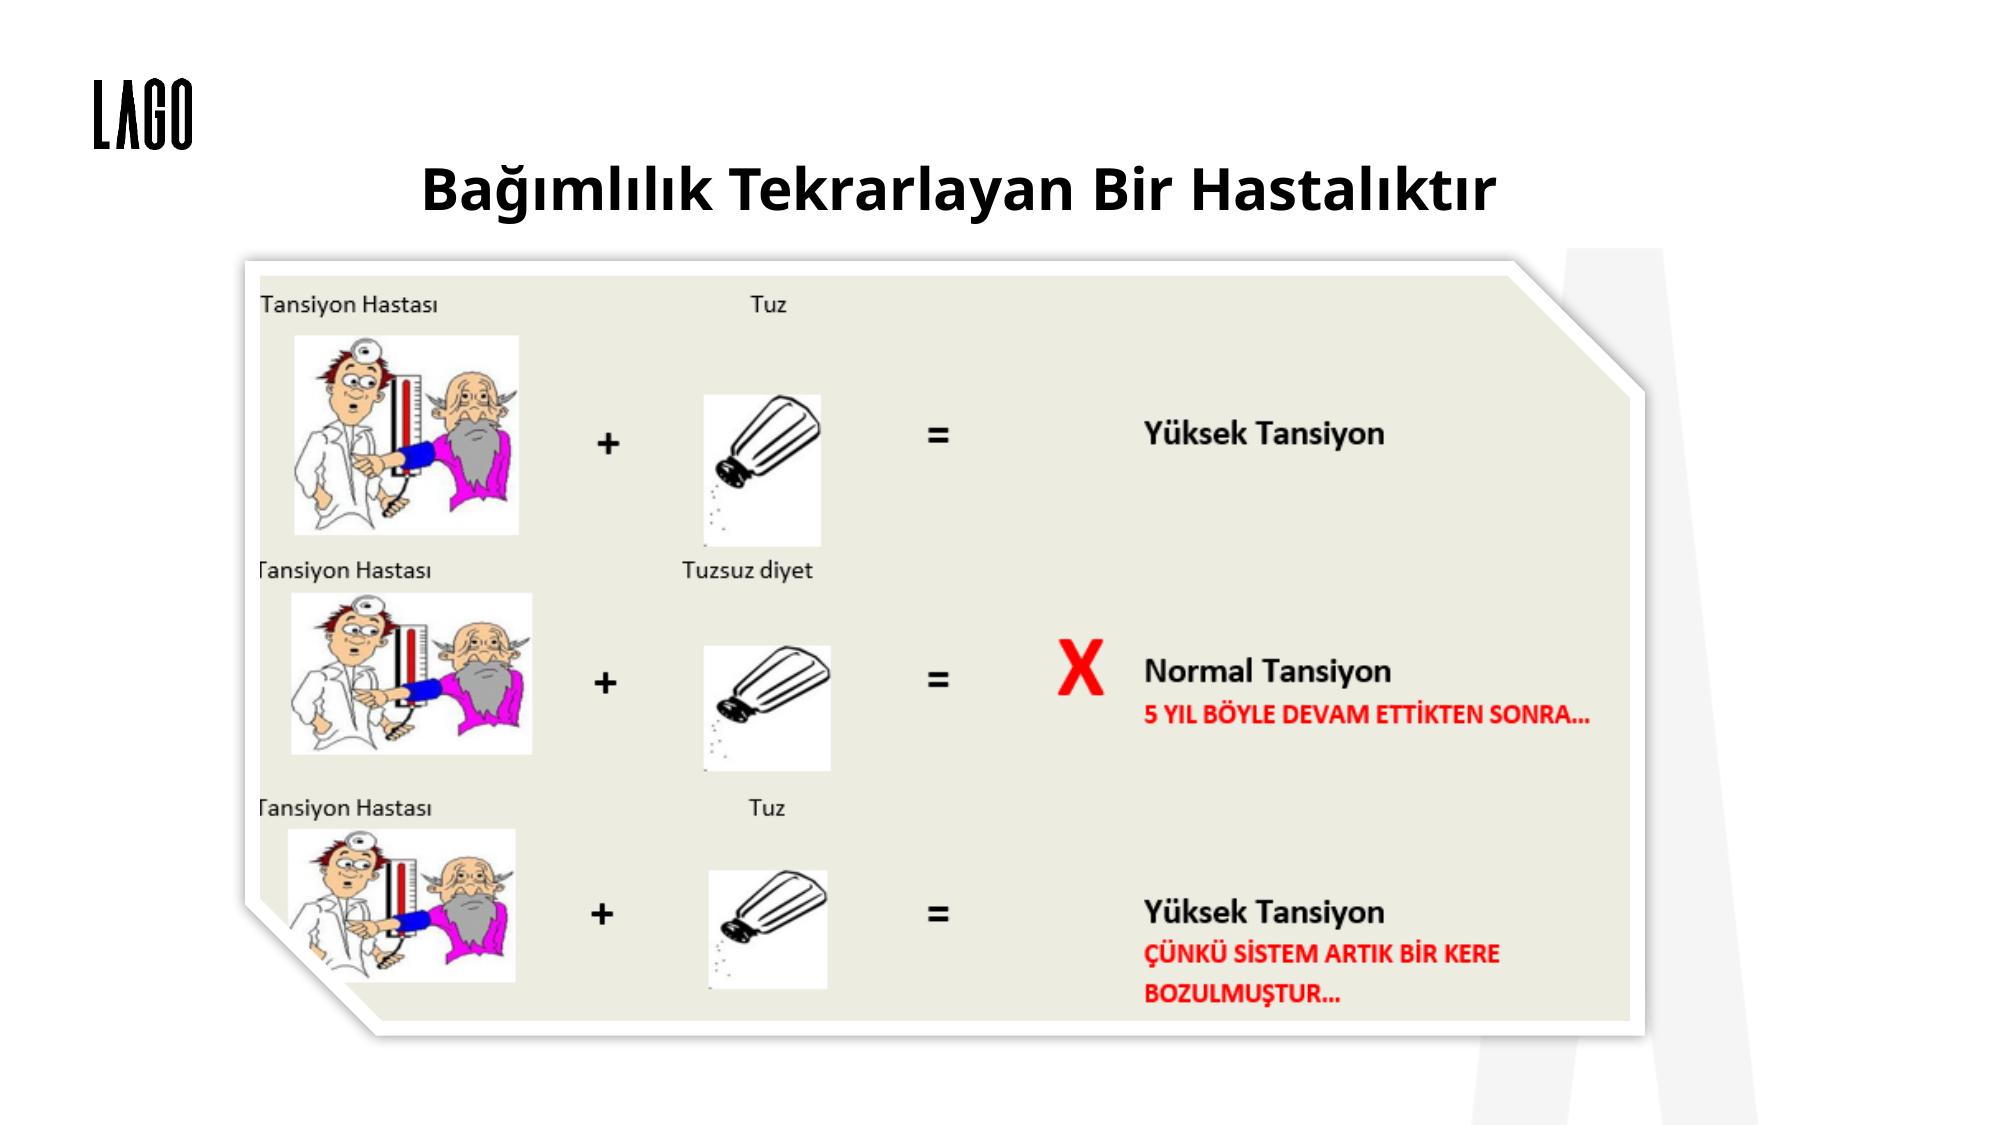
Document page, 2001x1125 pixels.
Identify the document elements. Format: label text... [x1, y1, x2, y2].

picture [252, 248, 1759, 1125]
text_box Bağımlılık Tekrarlayan Bir Hastalıktır [418, 149, 1582, 222]
picture [94, 78, 192, 150]
